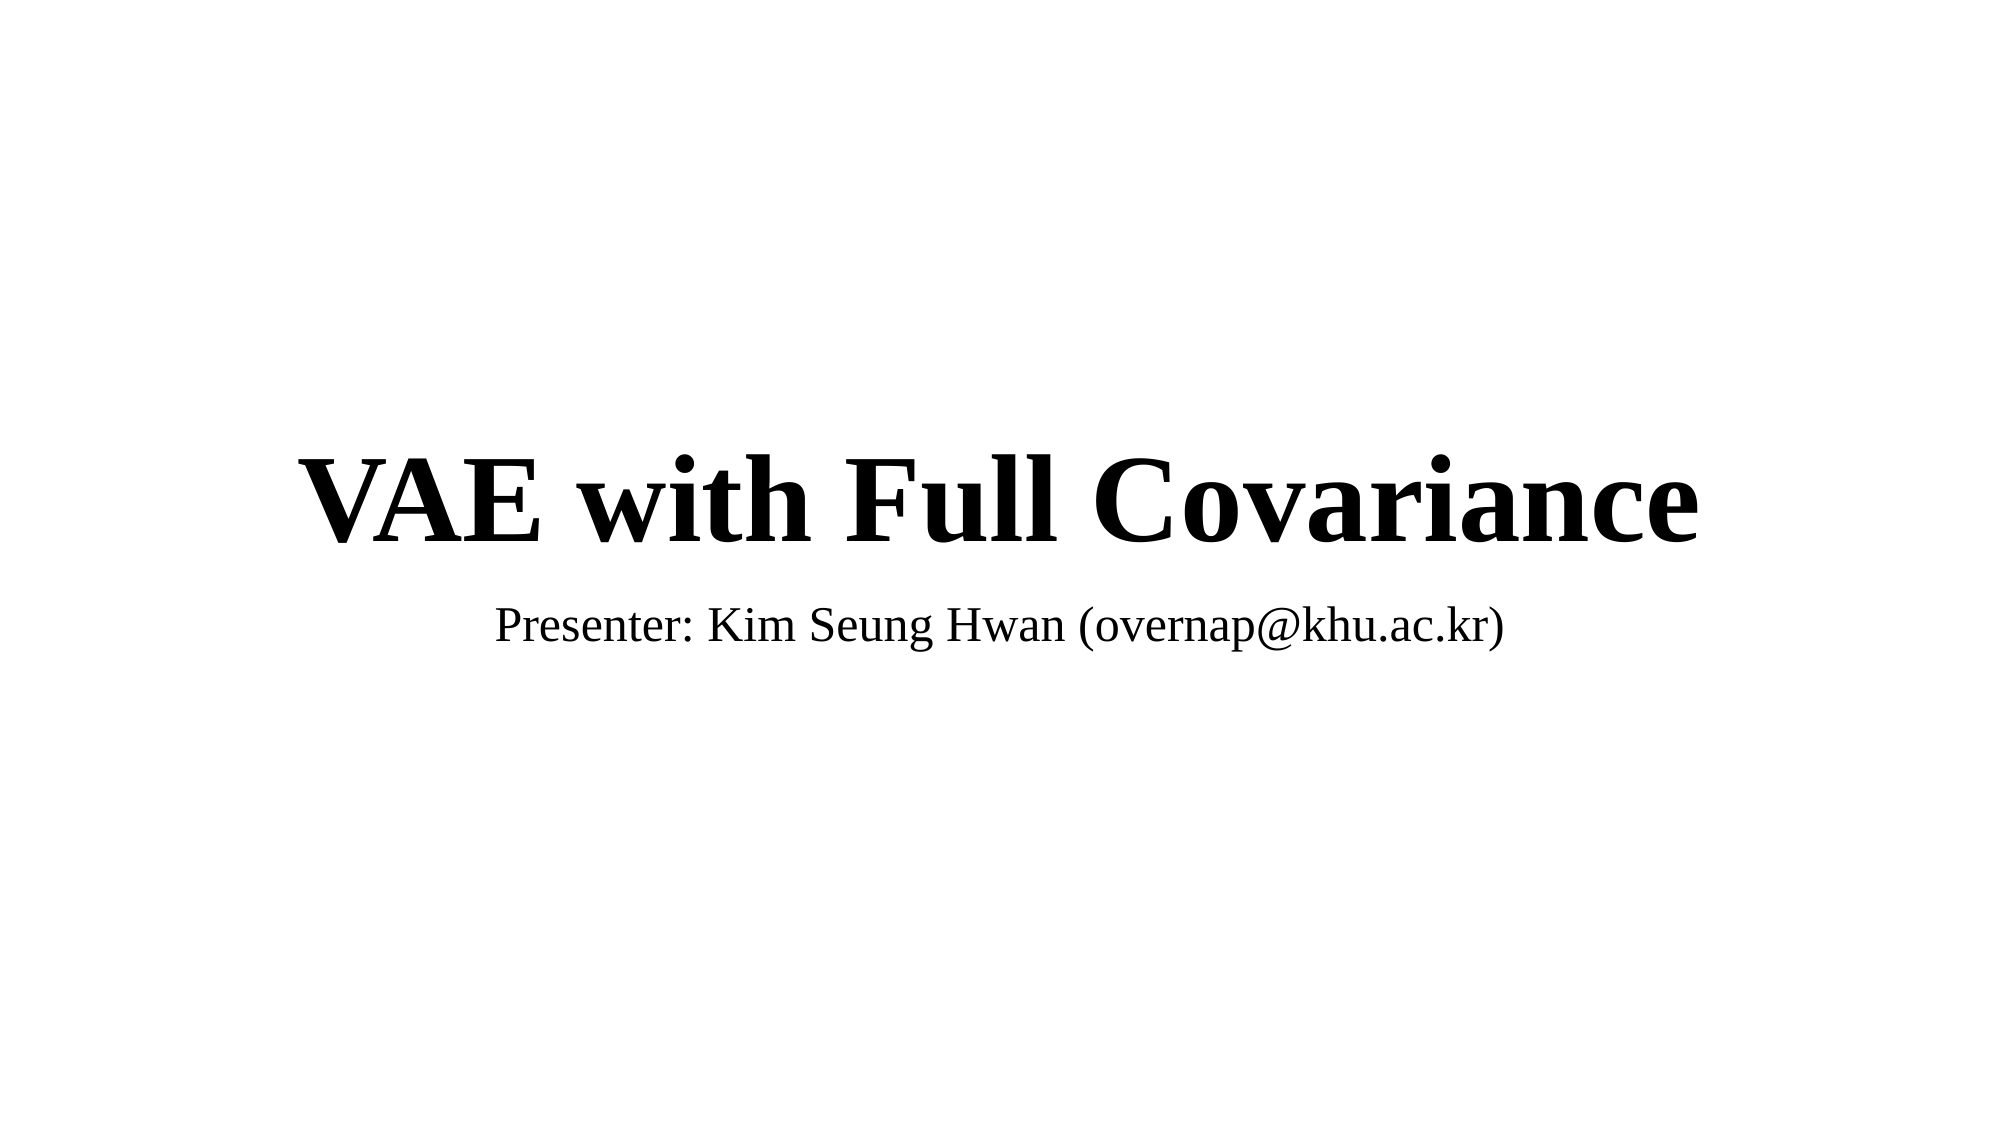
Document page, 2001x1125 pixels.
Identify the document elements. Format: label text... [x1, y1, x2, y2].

subtitle Presenter: Kim Seung Hwan (overnap@khu.ac.kr) [249, 590, 1750, 863]
title VAE with Full Covariance [249, 184, 1750, 576]
